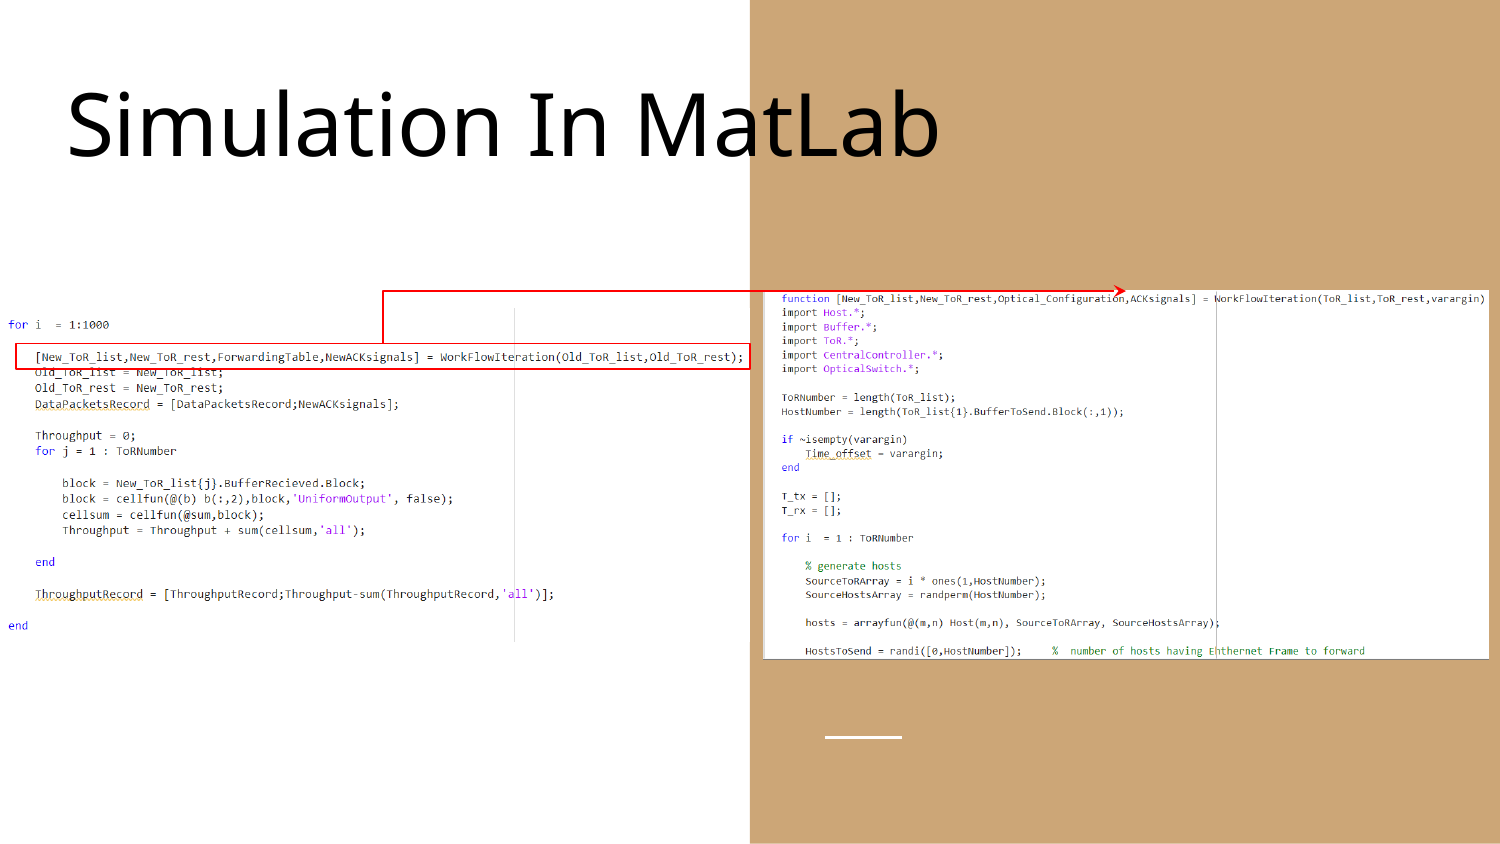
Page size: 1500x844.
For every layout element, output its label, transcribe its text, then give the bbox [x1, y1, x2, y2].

picture [0, 308, 728, 643]
picture [781, 290, 1489, 660]
title Simulation In MatLab [786, 52, 1449, 189]
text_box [728, 0, 781, 689]
title Simulation In MatLab [51, 52, 723, 189]
